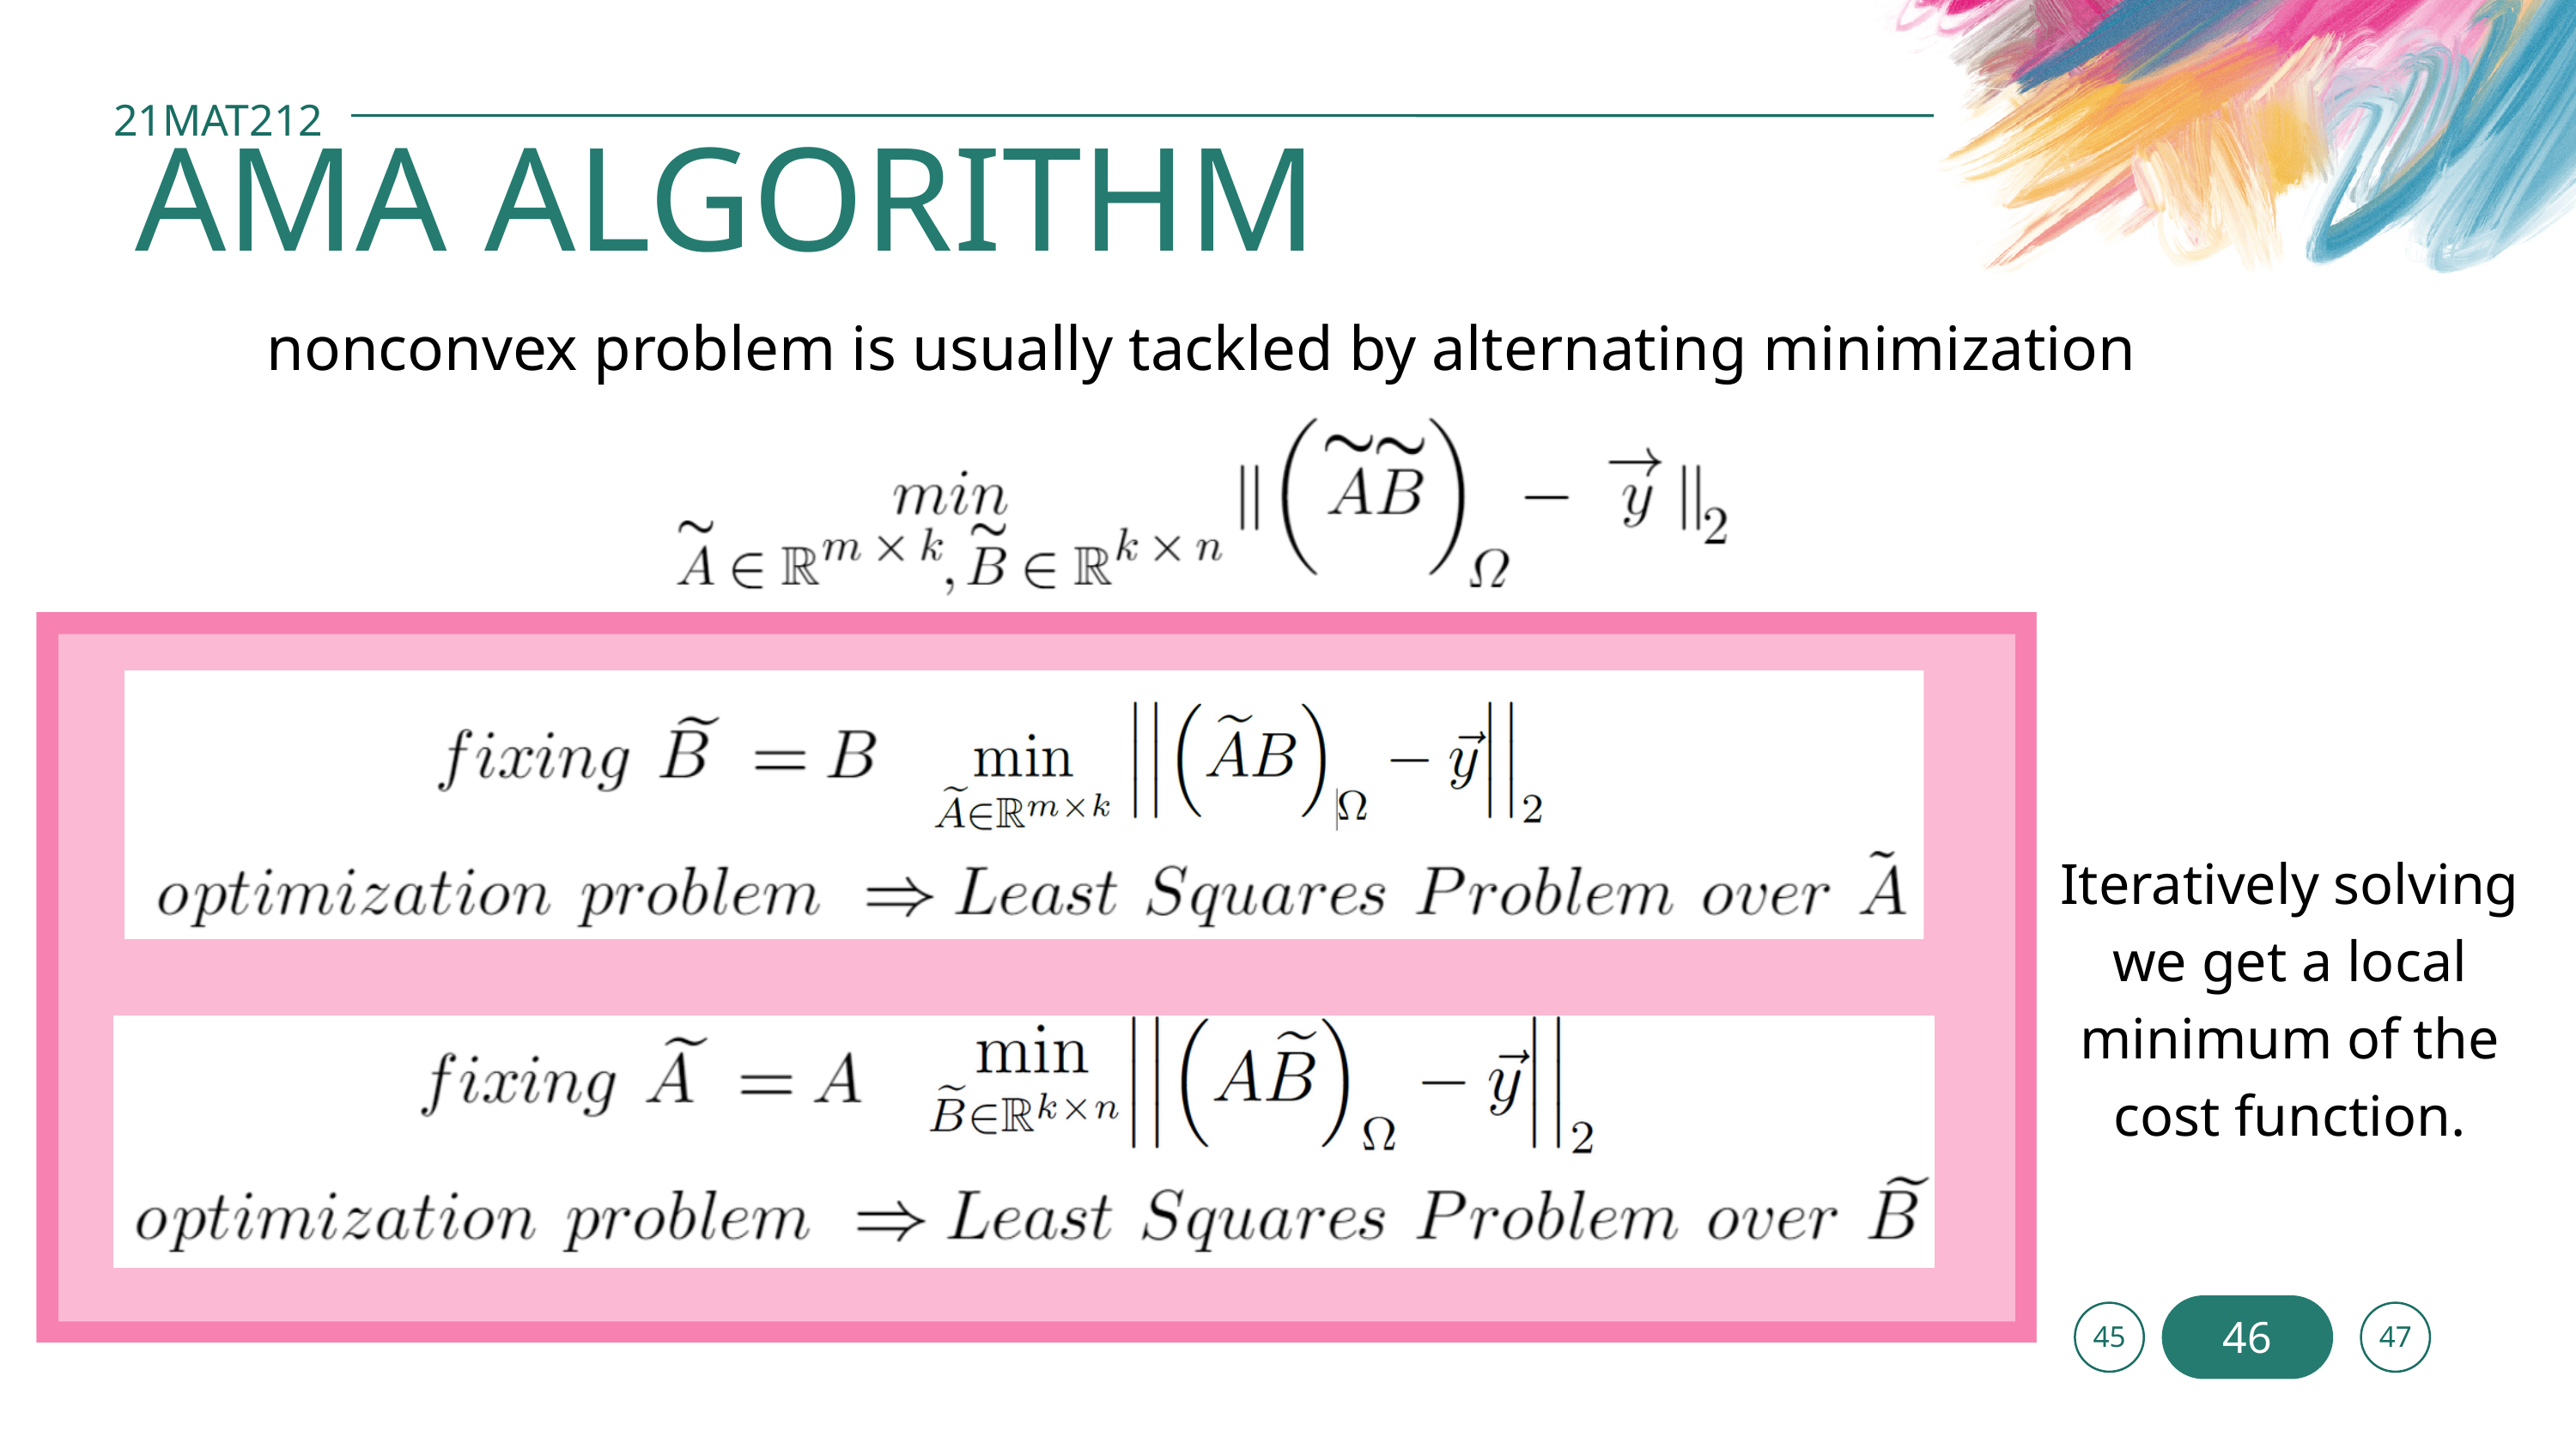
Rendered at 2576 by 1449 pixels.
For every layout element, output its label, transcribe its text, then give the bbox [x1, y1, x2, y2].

text_box Iteratively solving we get a local minimum of the cost function. [2043, 837, 2547, 1148]
text_box nonconvex problem is usually tackled by alternating minimization [104, 297, 2300, 383]
picture [1722, 0, 2576, 332]
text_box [2161, 1294, 2334, 1379]
text_box AMA ALGORITHM [89, 136, 1364, 281]
picture [36, 612, 2037, 1343]
text_box 21MAT212 [89, 85, 324, 145]
picture [656, 399, 1747, 606]
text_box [2360, 1301, 2432, 1373]
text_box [2073, 1301, 2146, 1373]
